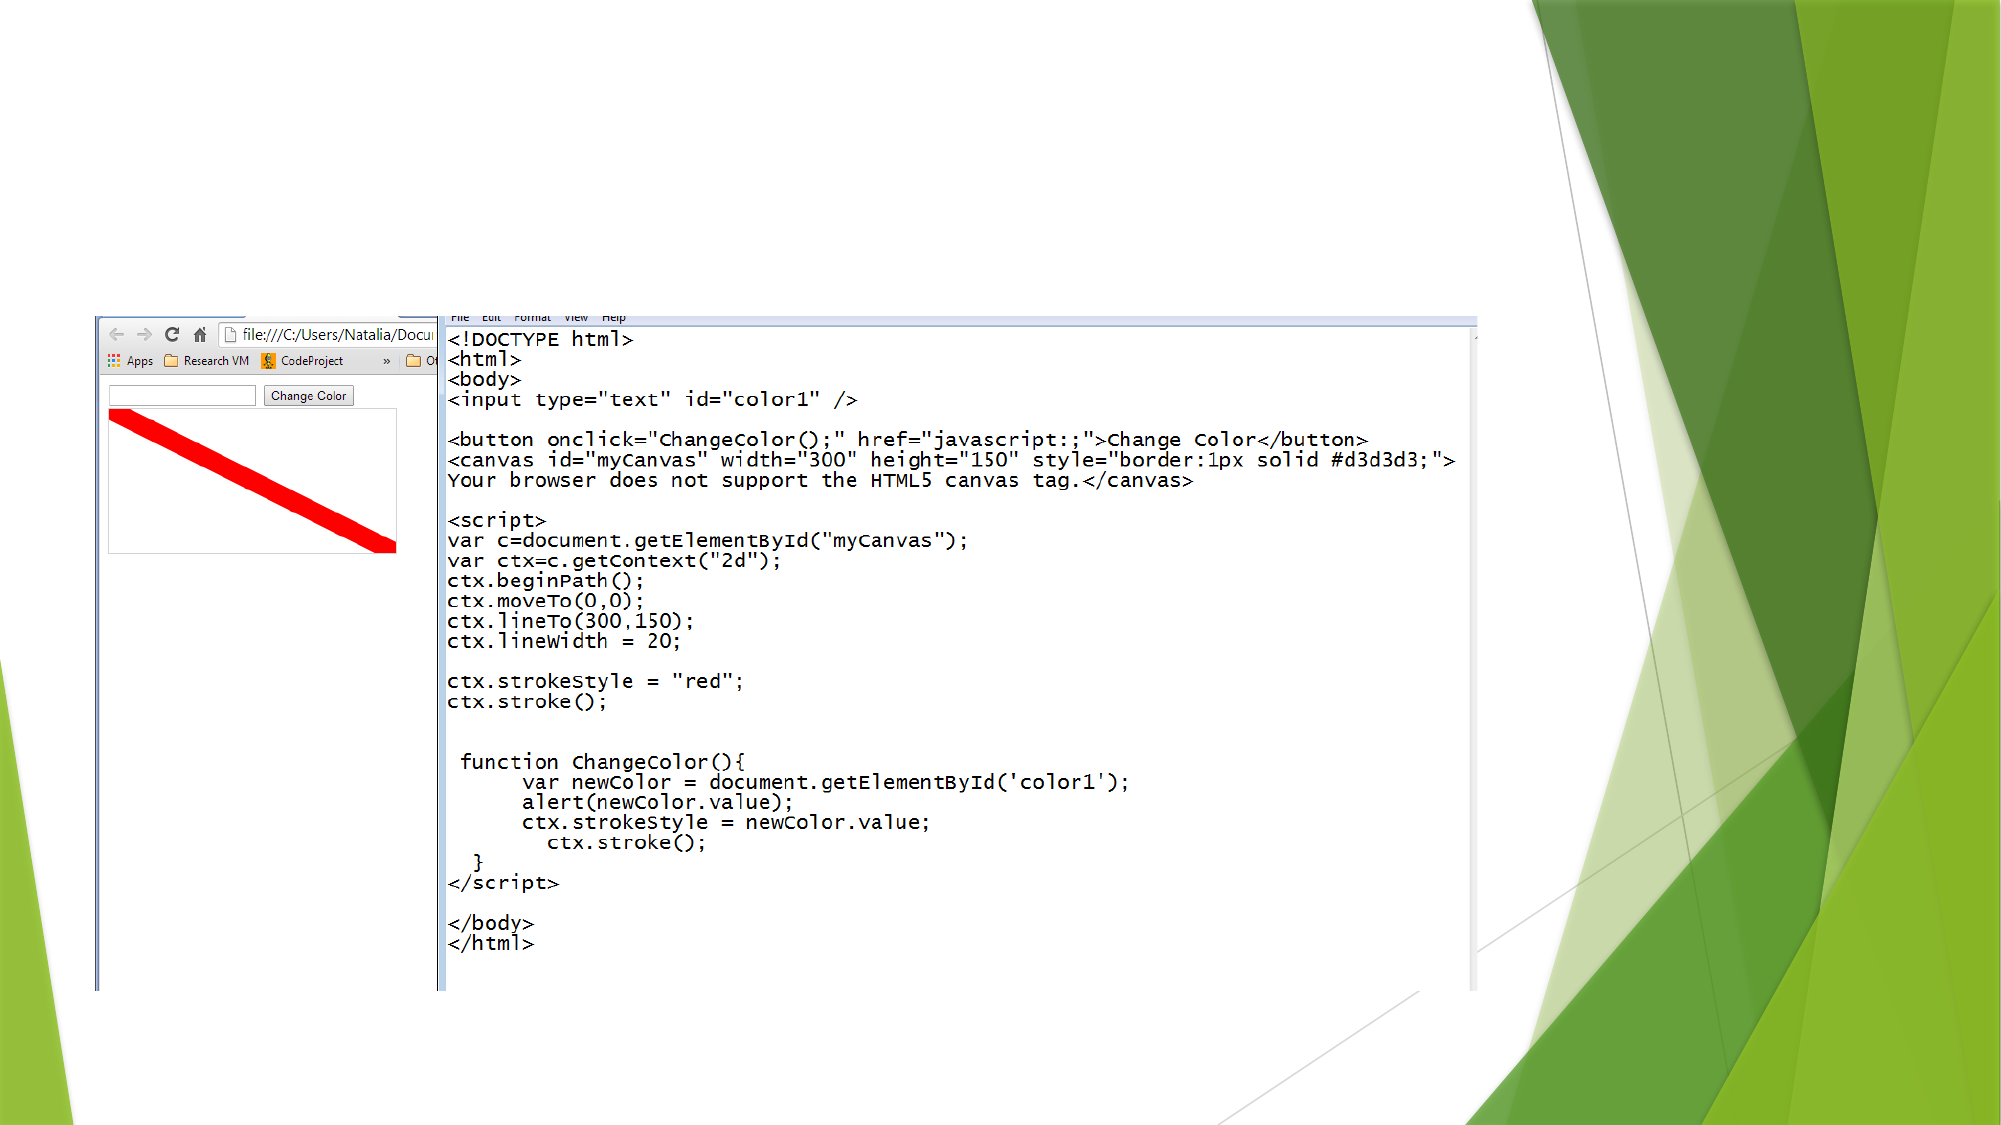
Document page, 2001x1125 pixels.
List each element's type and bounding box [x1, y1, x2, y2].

list [94, 316, 1478, 991]
